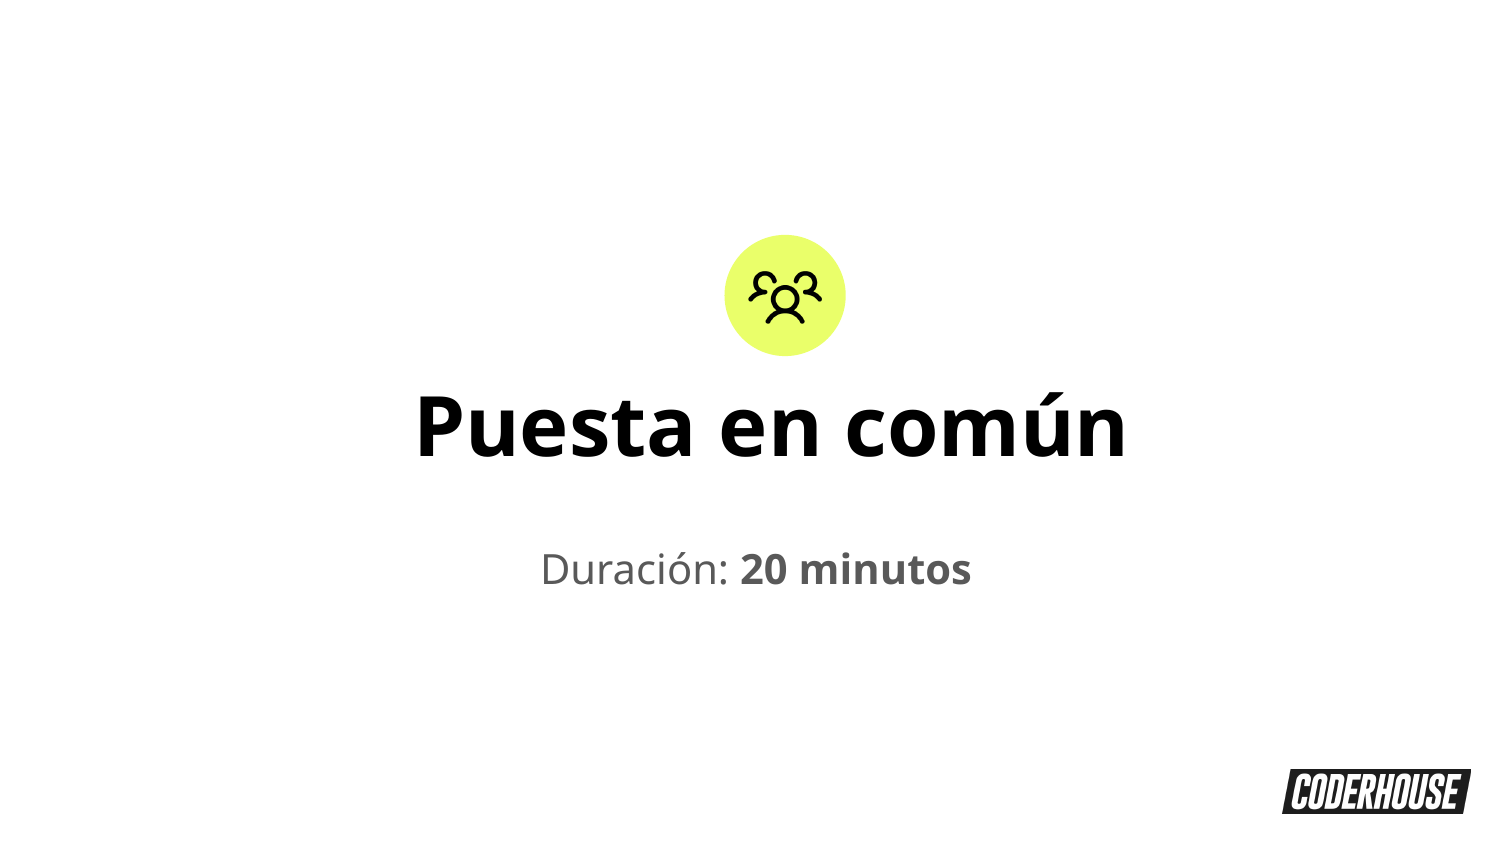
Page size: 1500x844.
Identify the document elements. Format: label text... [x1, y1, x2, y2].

text_box Duración: 20 minutos [379, 528, 1133, 609]
text_box [724, 234, 846, 357]
text_box Puesta en común [261, 369, 1282, 490]
picture [1281, 769, 1471, 814]
picture [747, 258, 823, 333]
